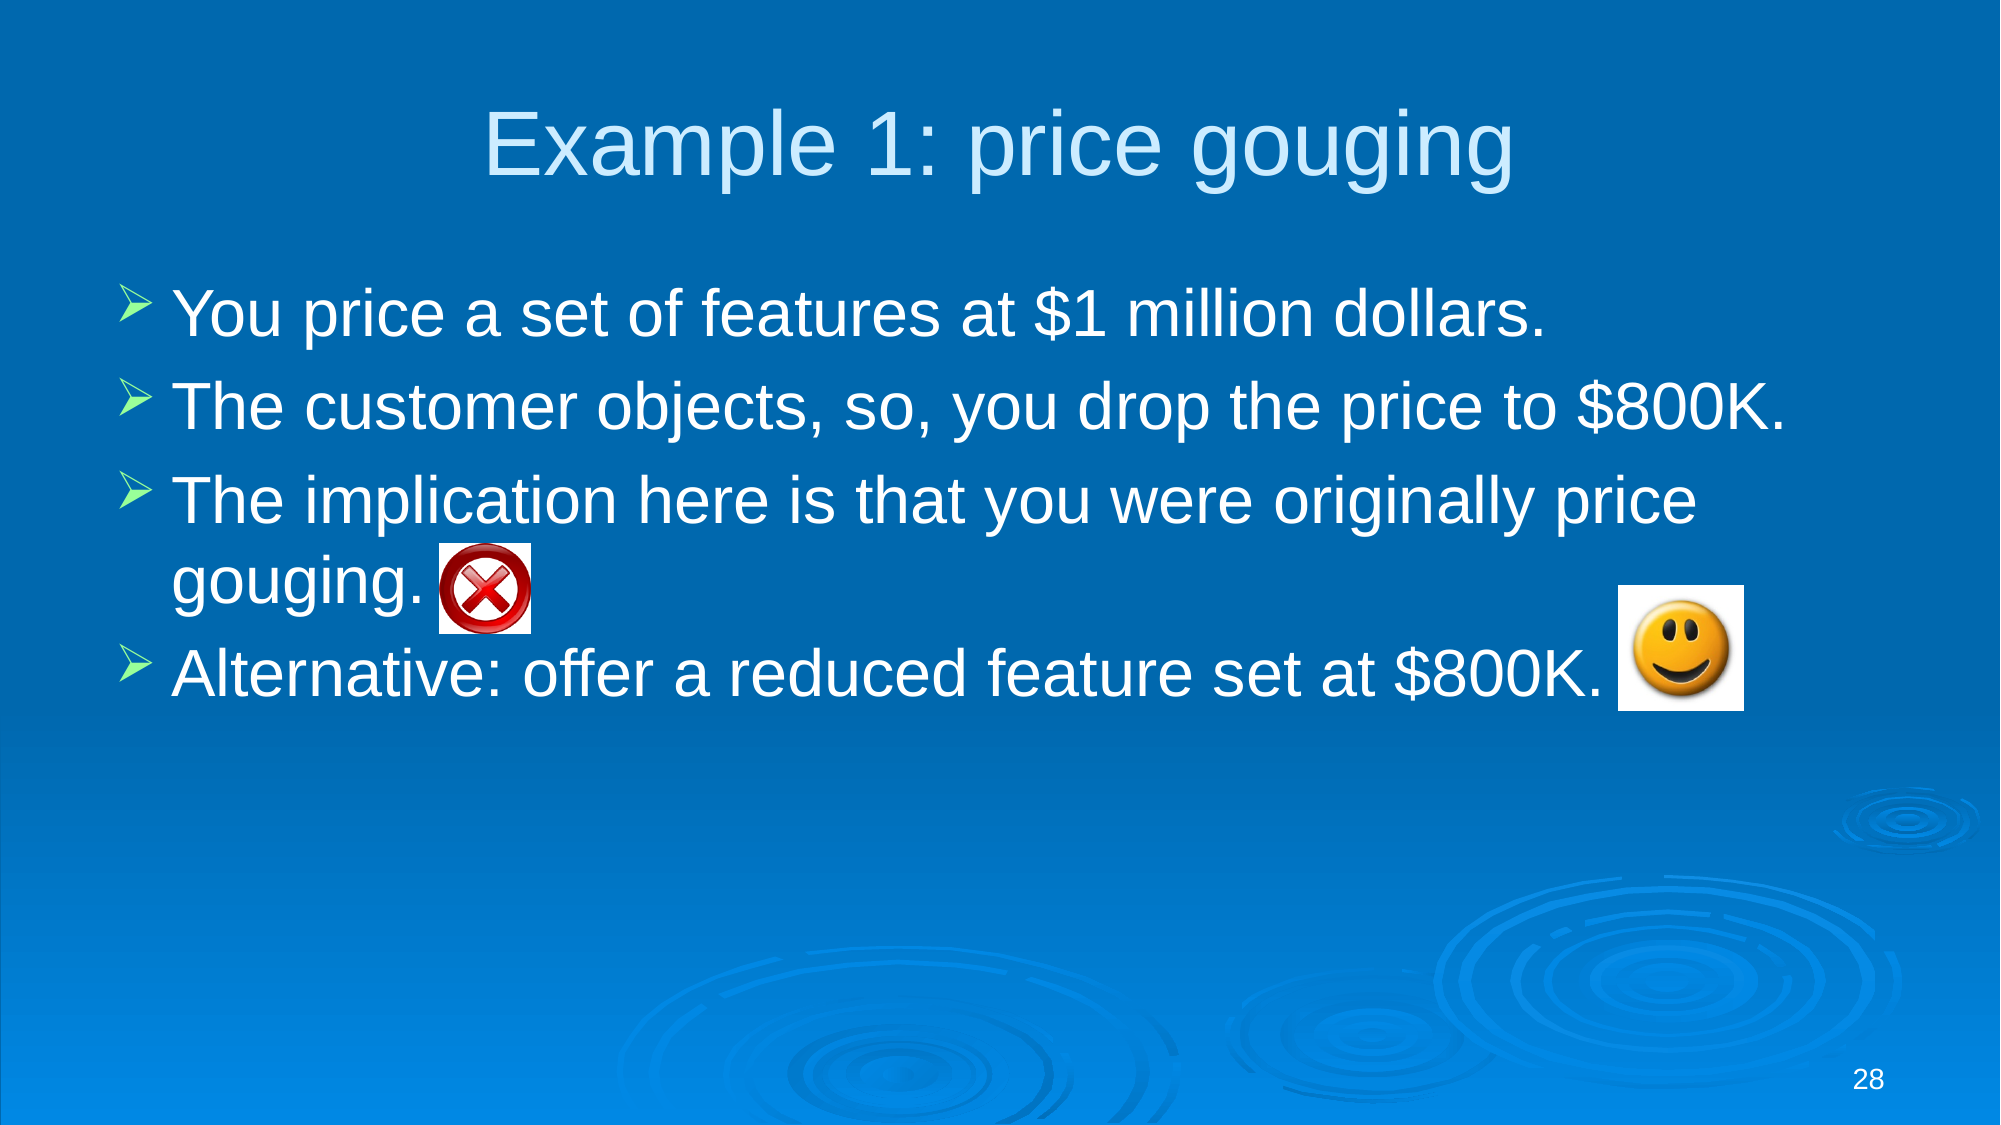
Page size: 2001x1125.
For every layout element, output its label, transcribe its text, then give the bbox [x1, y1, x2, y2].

slide_number 28 [1433, 1024, 1901, 1103]
picture [1618, 585, 1744, 711]
list You price a set of features at $1 million dollars. The customer objects, so, you drop the price to $800K. The implication here is that you were originally price gouging. Alternative: offer a reduced feature set at $800K. [99, 262, 1901, 1006]
title Example 1: price gouging [99, 45, 1901, 233]
picture [439, 542, 531, 634]
